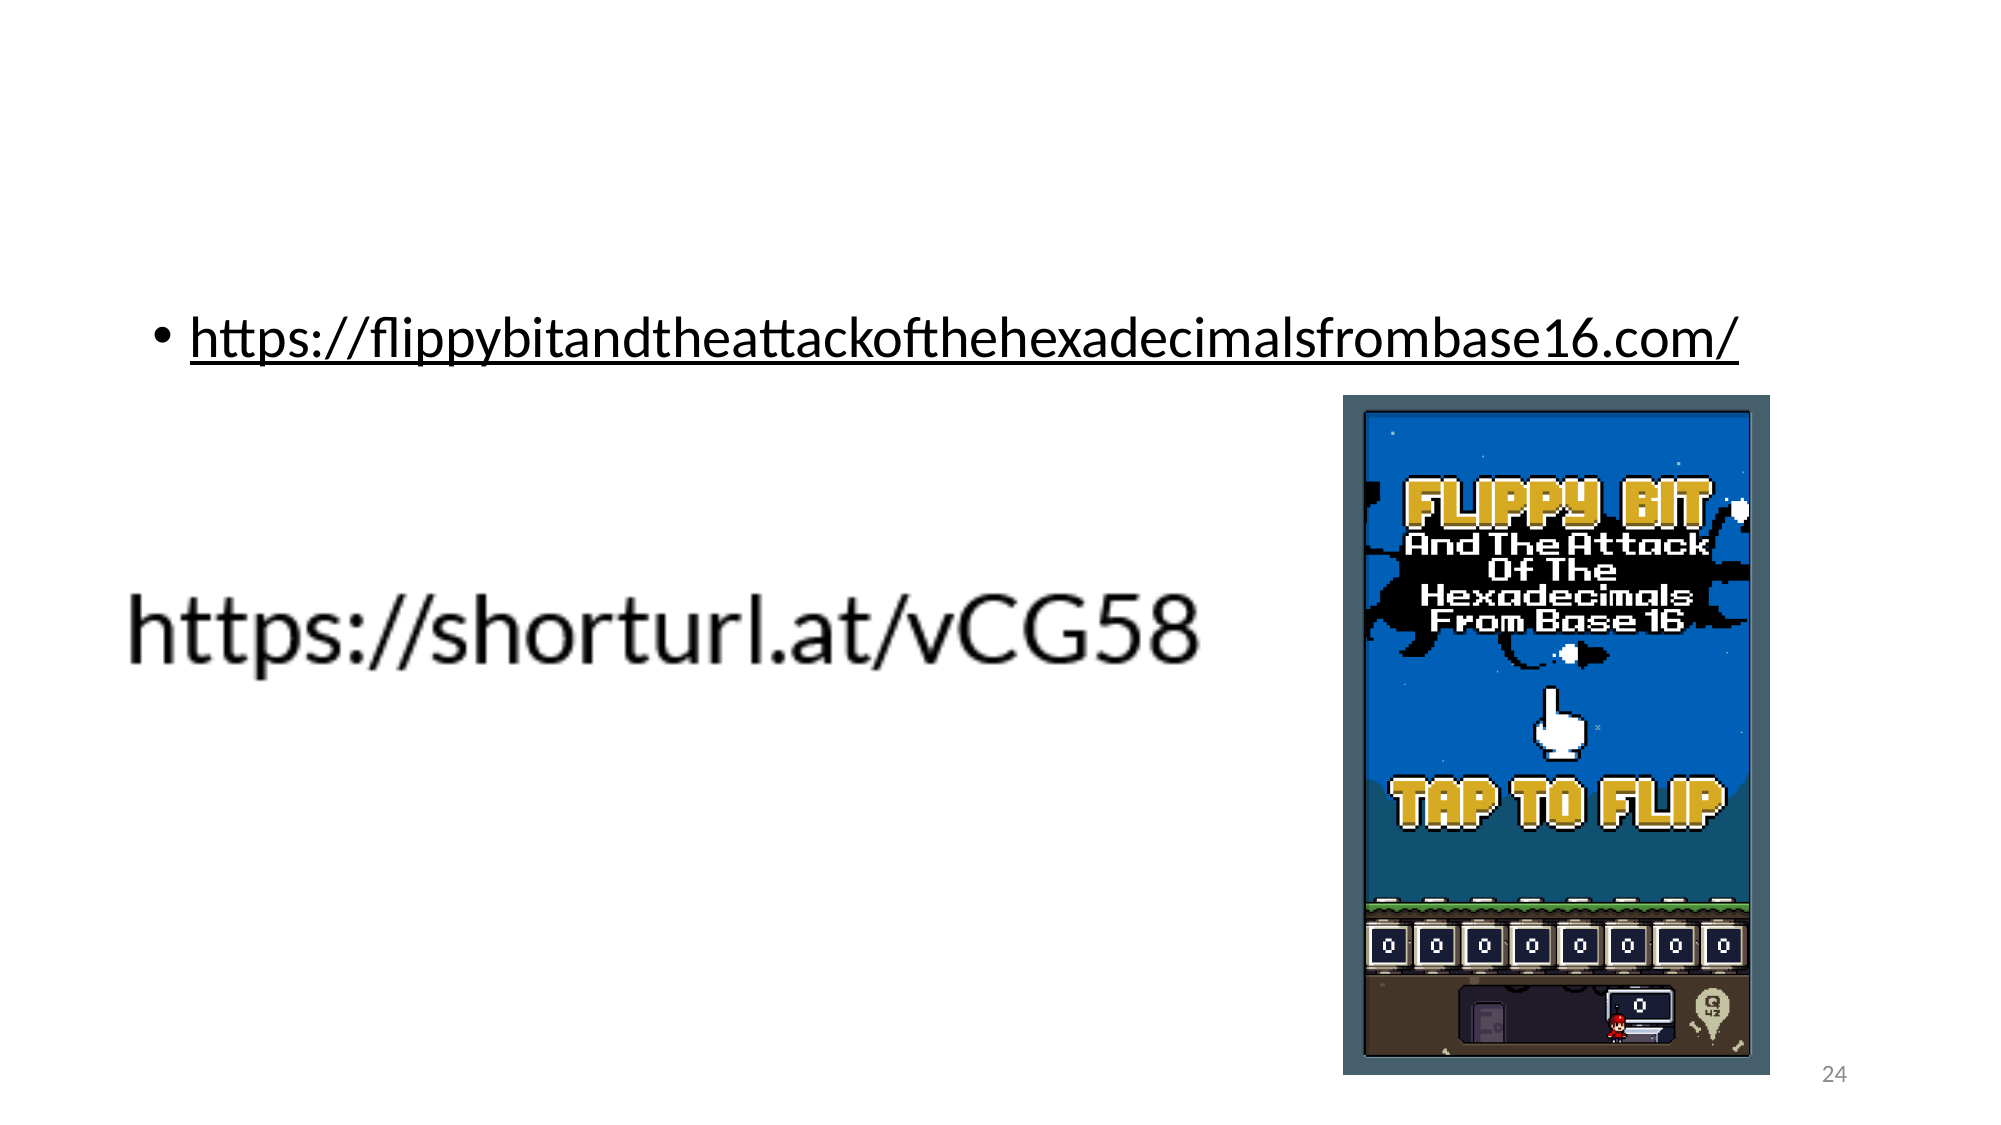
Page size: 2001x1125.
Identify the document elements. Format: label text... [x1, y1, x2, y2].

picture [1343, 395, 1770, 1075]
slide_number 24 [1412, 1042, 1863, 1103]
picture [89, 537, 1231, 720]
list https://flippybitandtheattackofthehexadecimalsfrombase16.com/ [137, 299, 1863, 1014]
